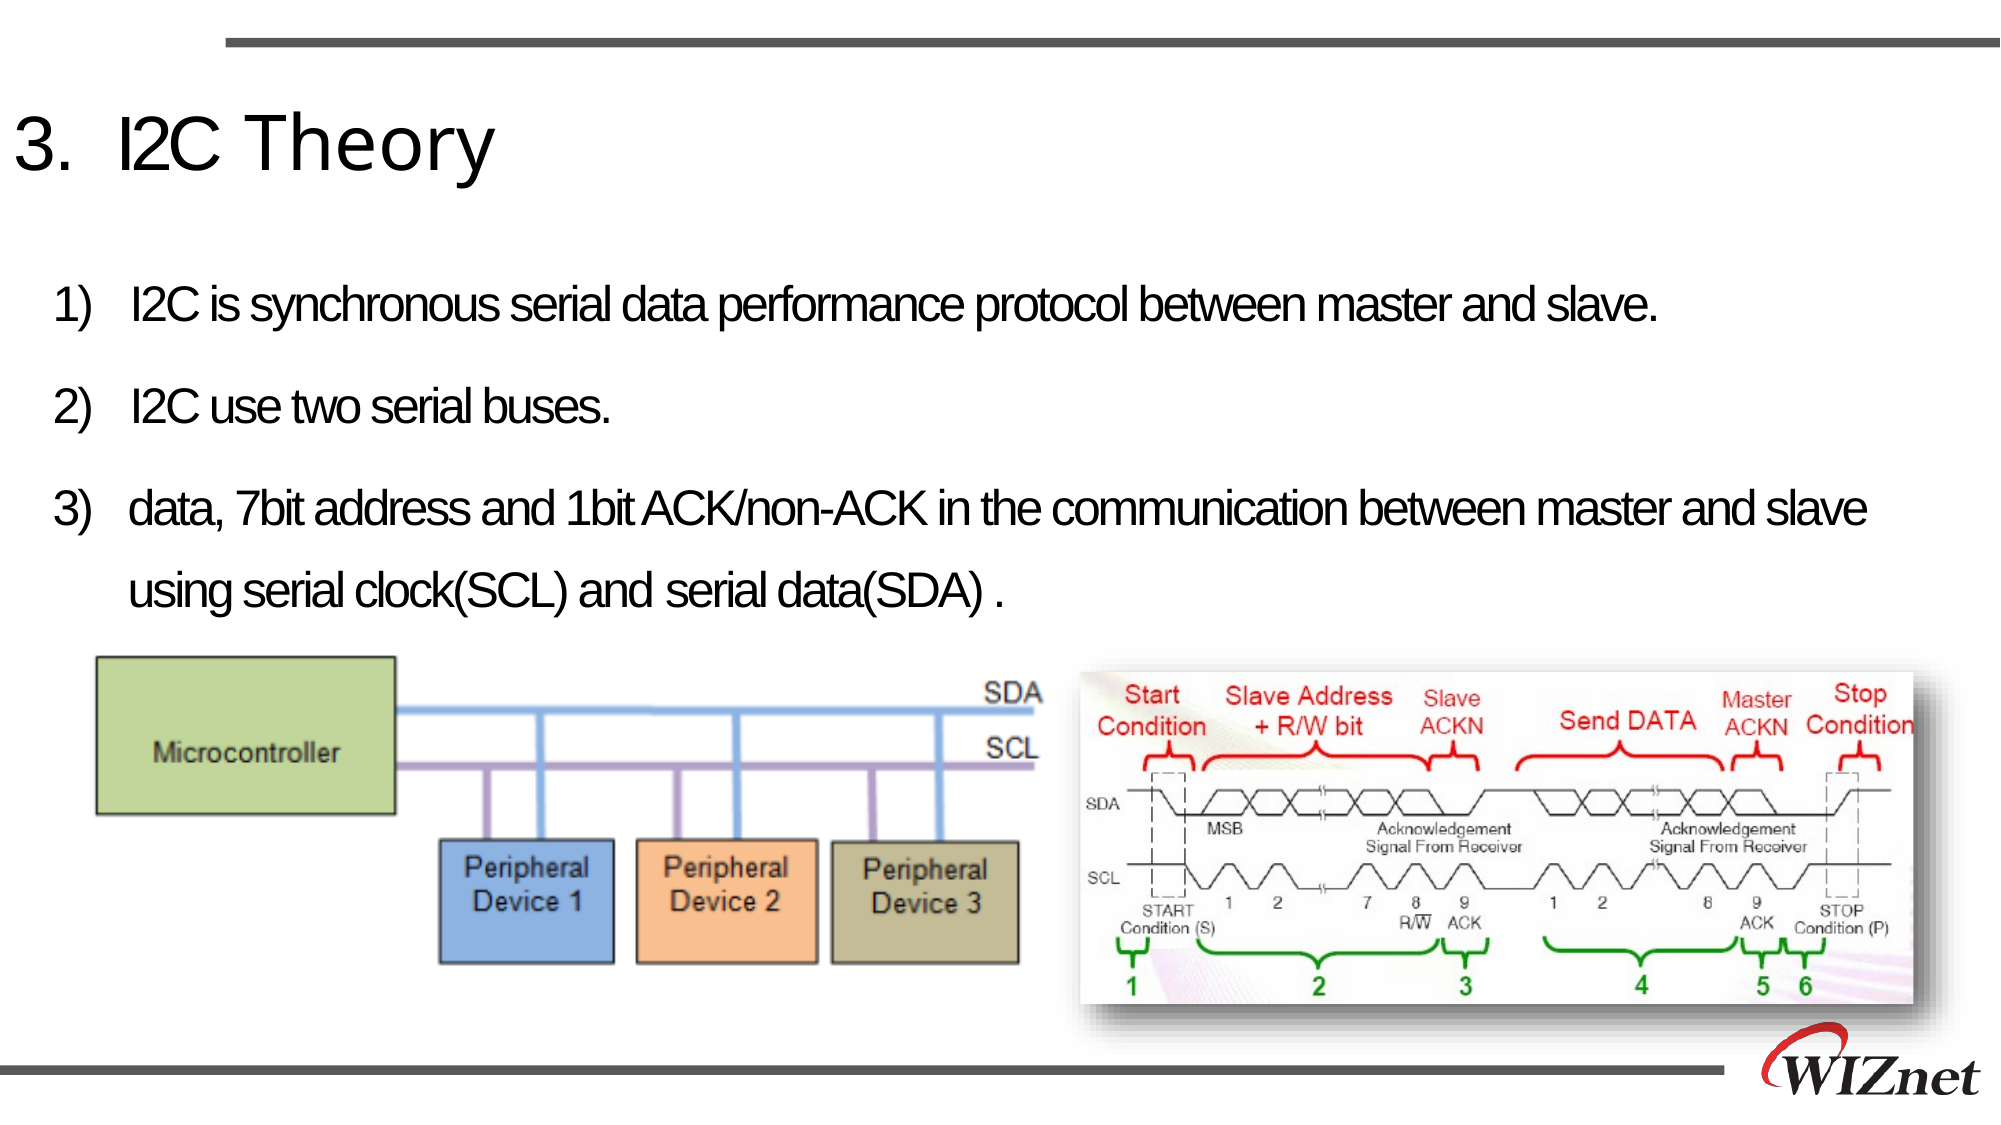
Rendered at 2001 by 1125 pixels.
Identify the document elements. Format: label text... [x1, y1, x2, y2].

text_box 1) I2C is synchronous serial data performance protocol between master and slave. 2) I2C use two serial buses. 3) data, 7bit address and 1bit ACK/non-ACK in the communication between master and slave using serial clock(SCL) and serial data(SDA) . [50, 271, 1888, 618]
text_box [1048, 640, 1978, 1068]
text_box [1080, 672, 1914, 1004]
title 3. I2C Theory [11, 93, 788, 282]
text_box [88, 647, 1047, 972]
picture [1755, 1017, 1981, 1095]
